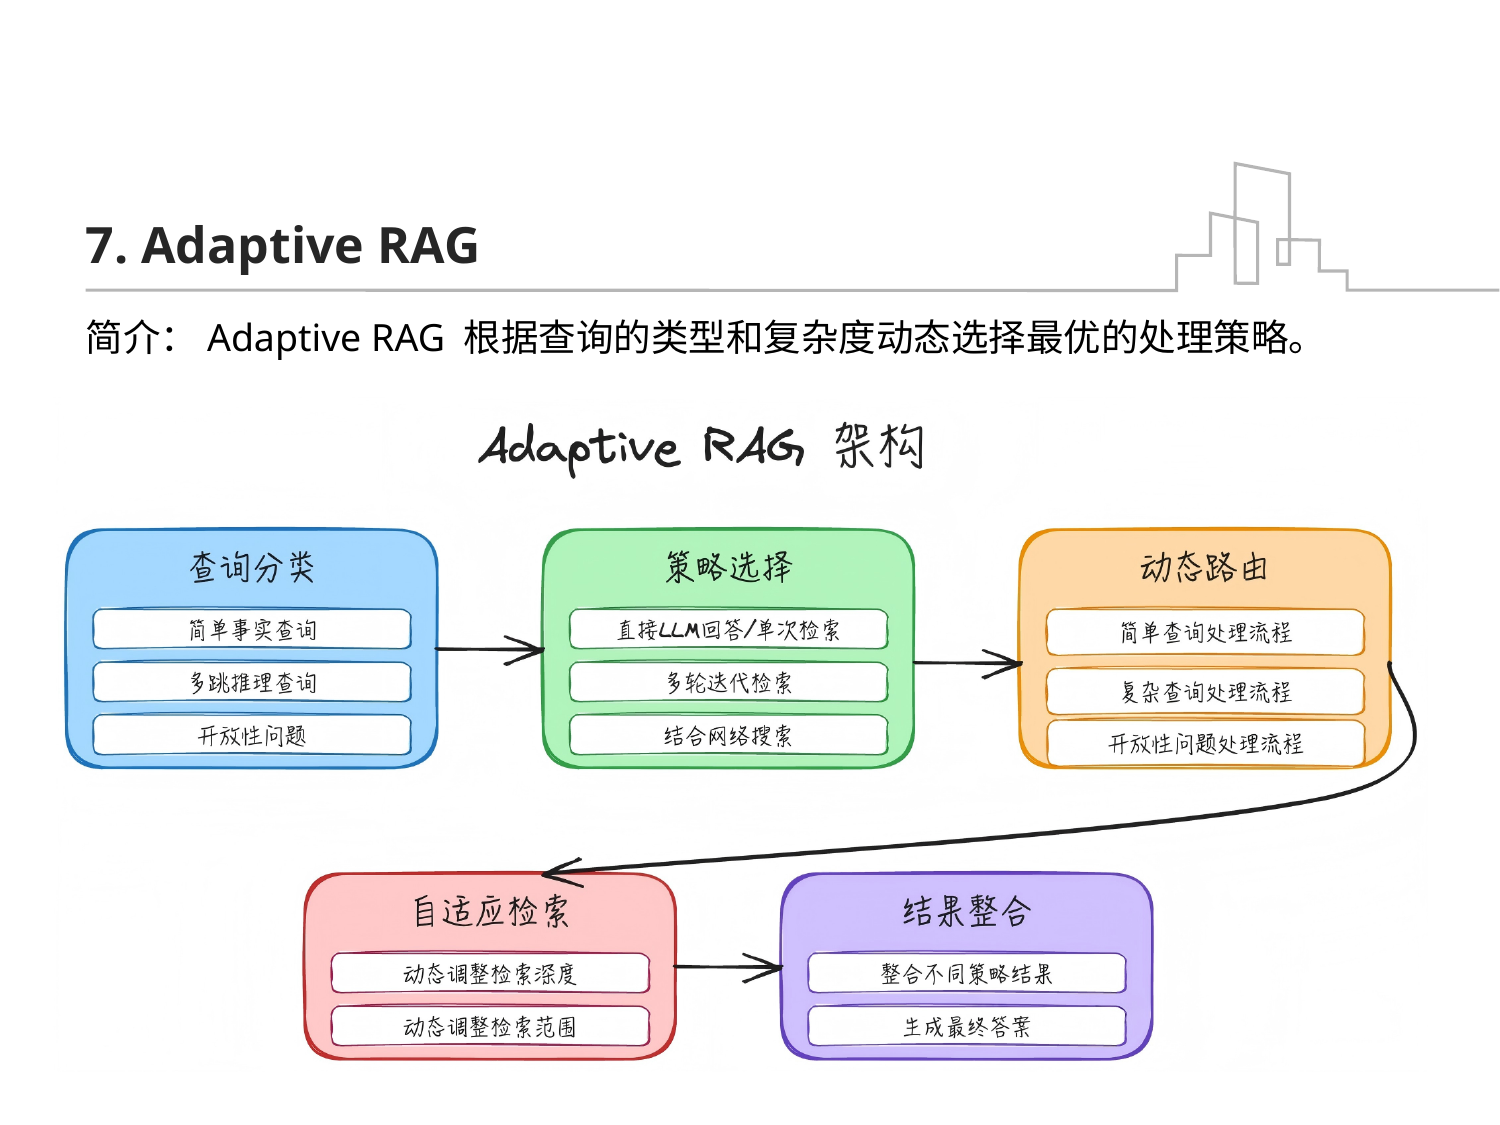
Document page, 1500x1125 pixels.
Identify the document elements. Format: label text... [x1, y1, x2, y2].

list 简介：Adaptive RAG 根据查询的类型和复杂度动态选择最优的处理策略。 [85, 300, 1415, 396]
title 7. Adaptive RAG [85, 184, 1415, 274]
picture [52, 396, 1428, 1072]
